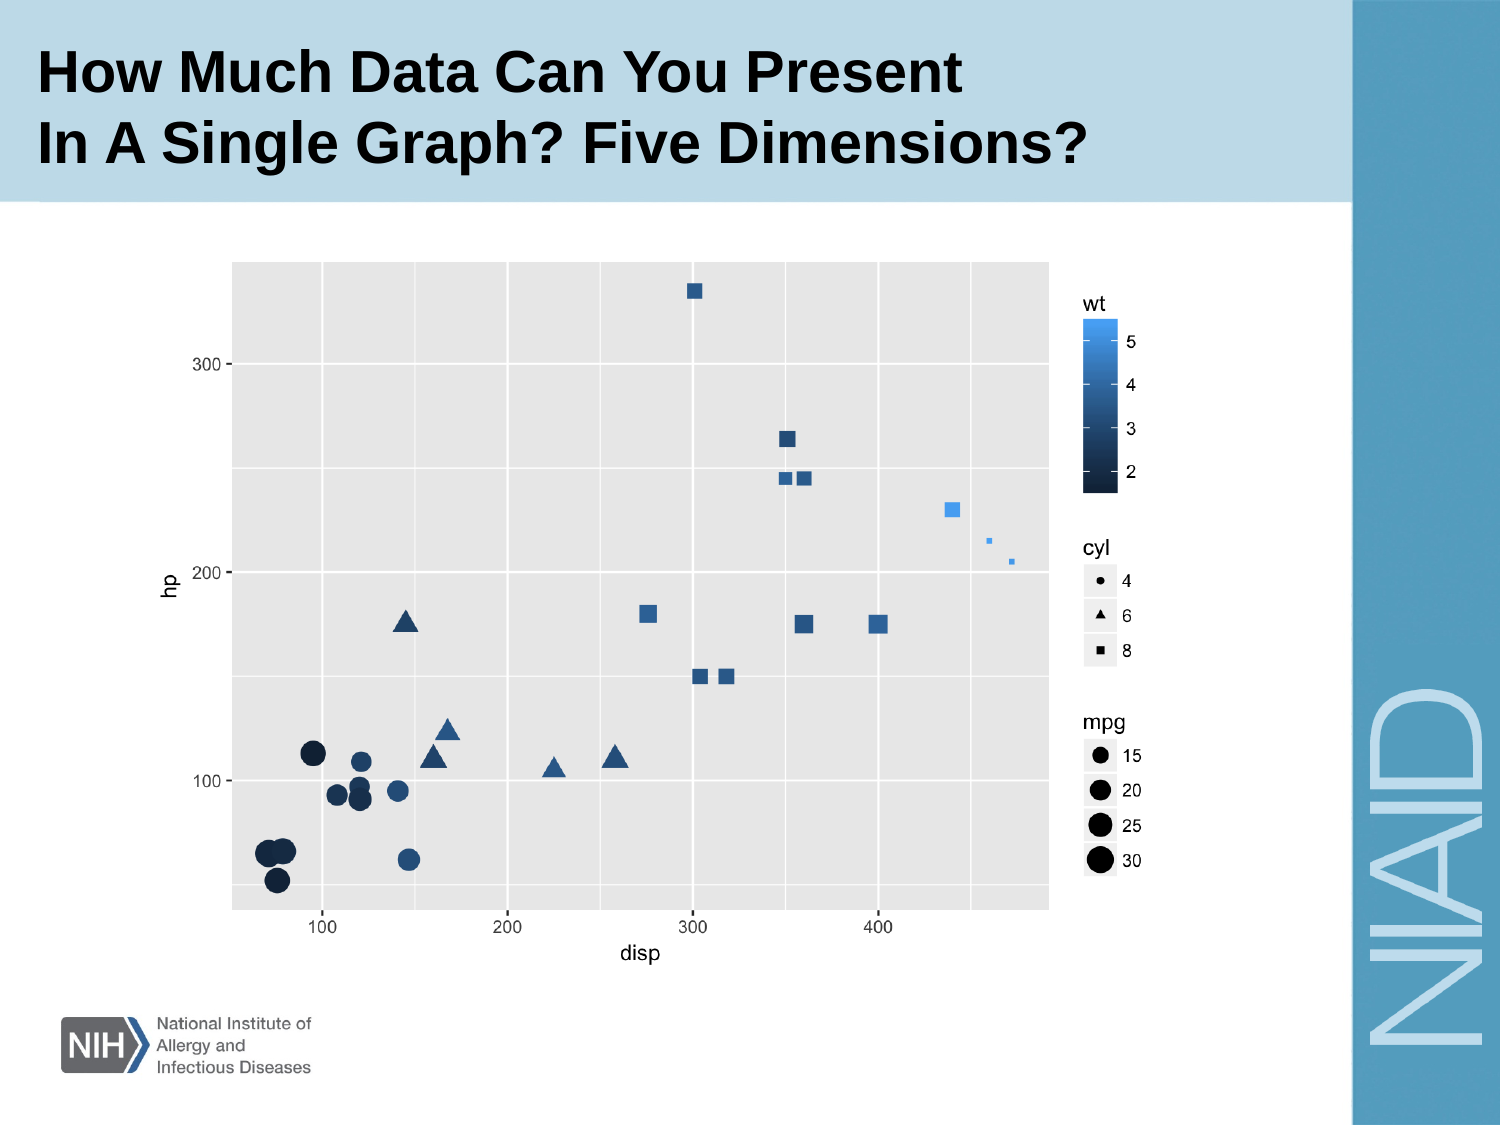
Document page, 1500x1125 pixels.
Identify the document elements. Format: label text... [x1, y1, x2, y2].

title How Much Data Can You Present In A Single Graph? Five Dimensions? [37, 25, 1275, 176]
picture [0, 0, 1500, 1125]
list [148, 250, 1164, 976]
